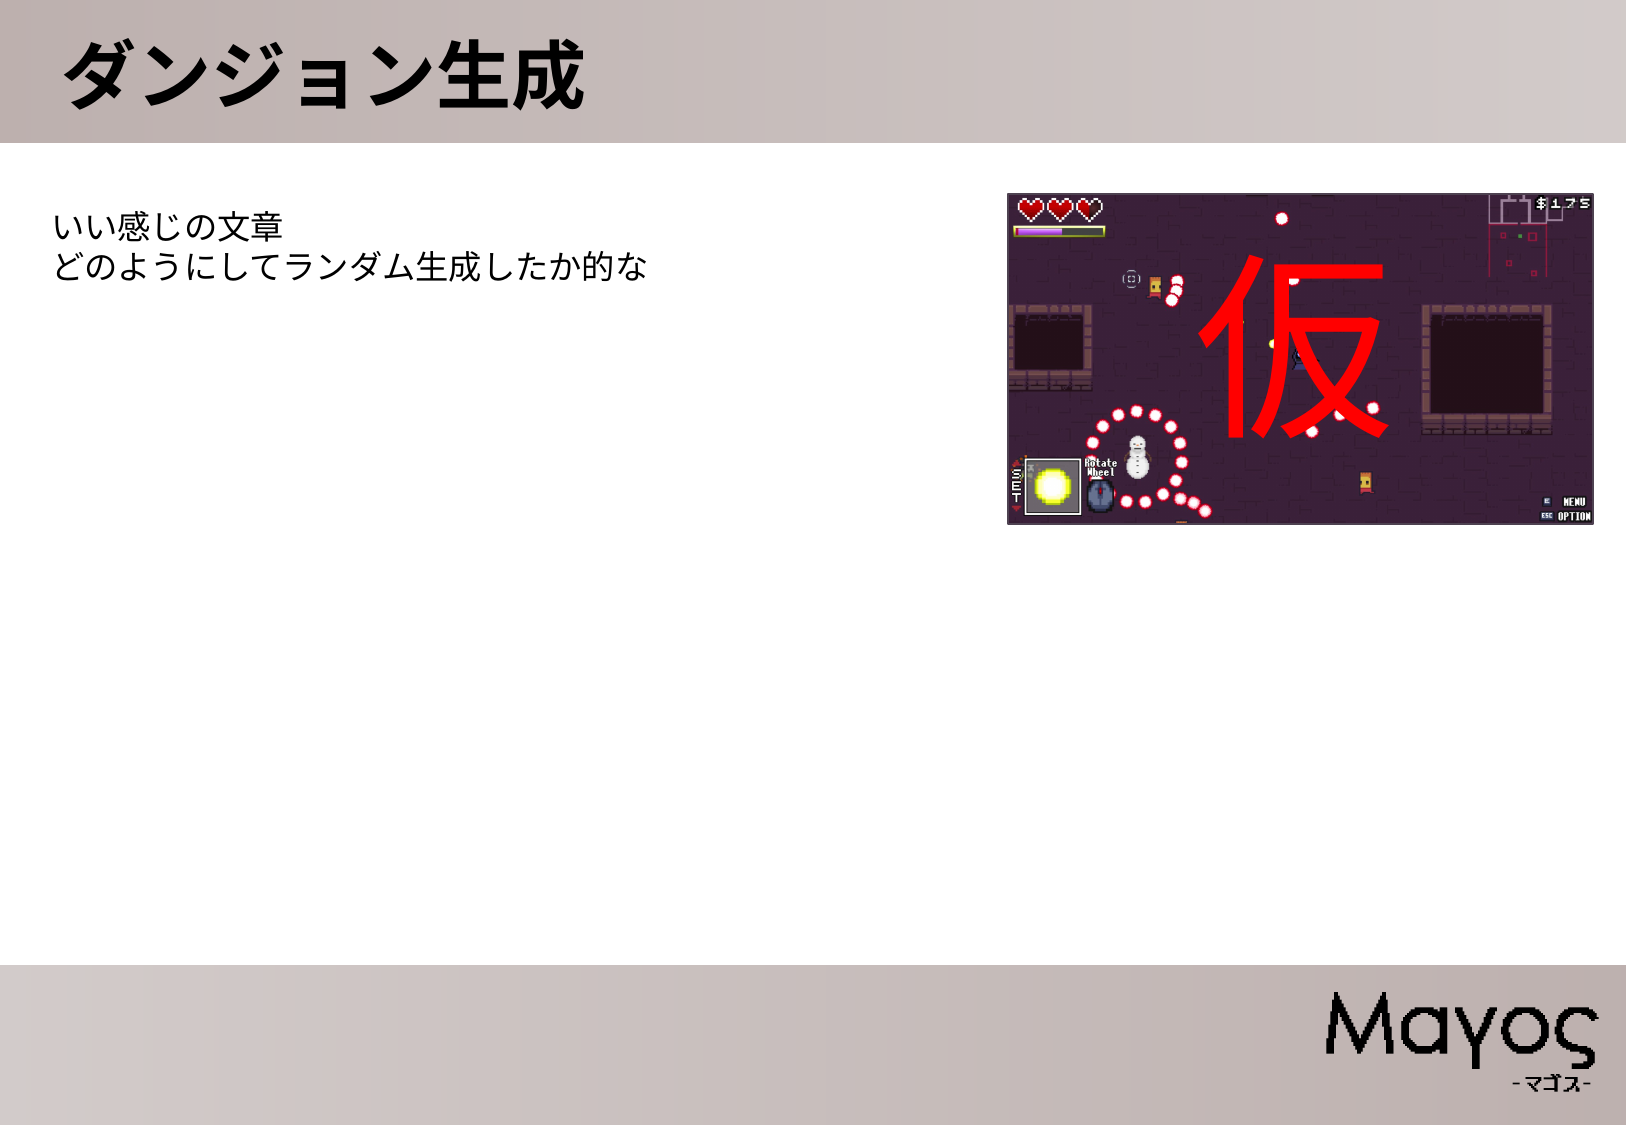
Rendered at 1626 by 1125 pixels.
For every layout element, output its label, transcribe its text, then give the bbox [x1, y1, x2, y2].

text_box ダンジョン生成 [46, 21, 630, 127]
picture [1301, 977, 1618, 1101]
text_box [0, 965, 1625, 1125]
text_box いい感じの文章 どのようにしてランダム生成したか的な [36, 198, 664, 294]
picture [1009, 195, 1593, 523]
text_box [0, 0, 1625, 143]
